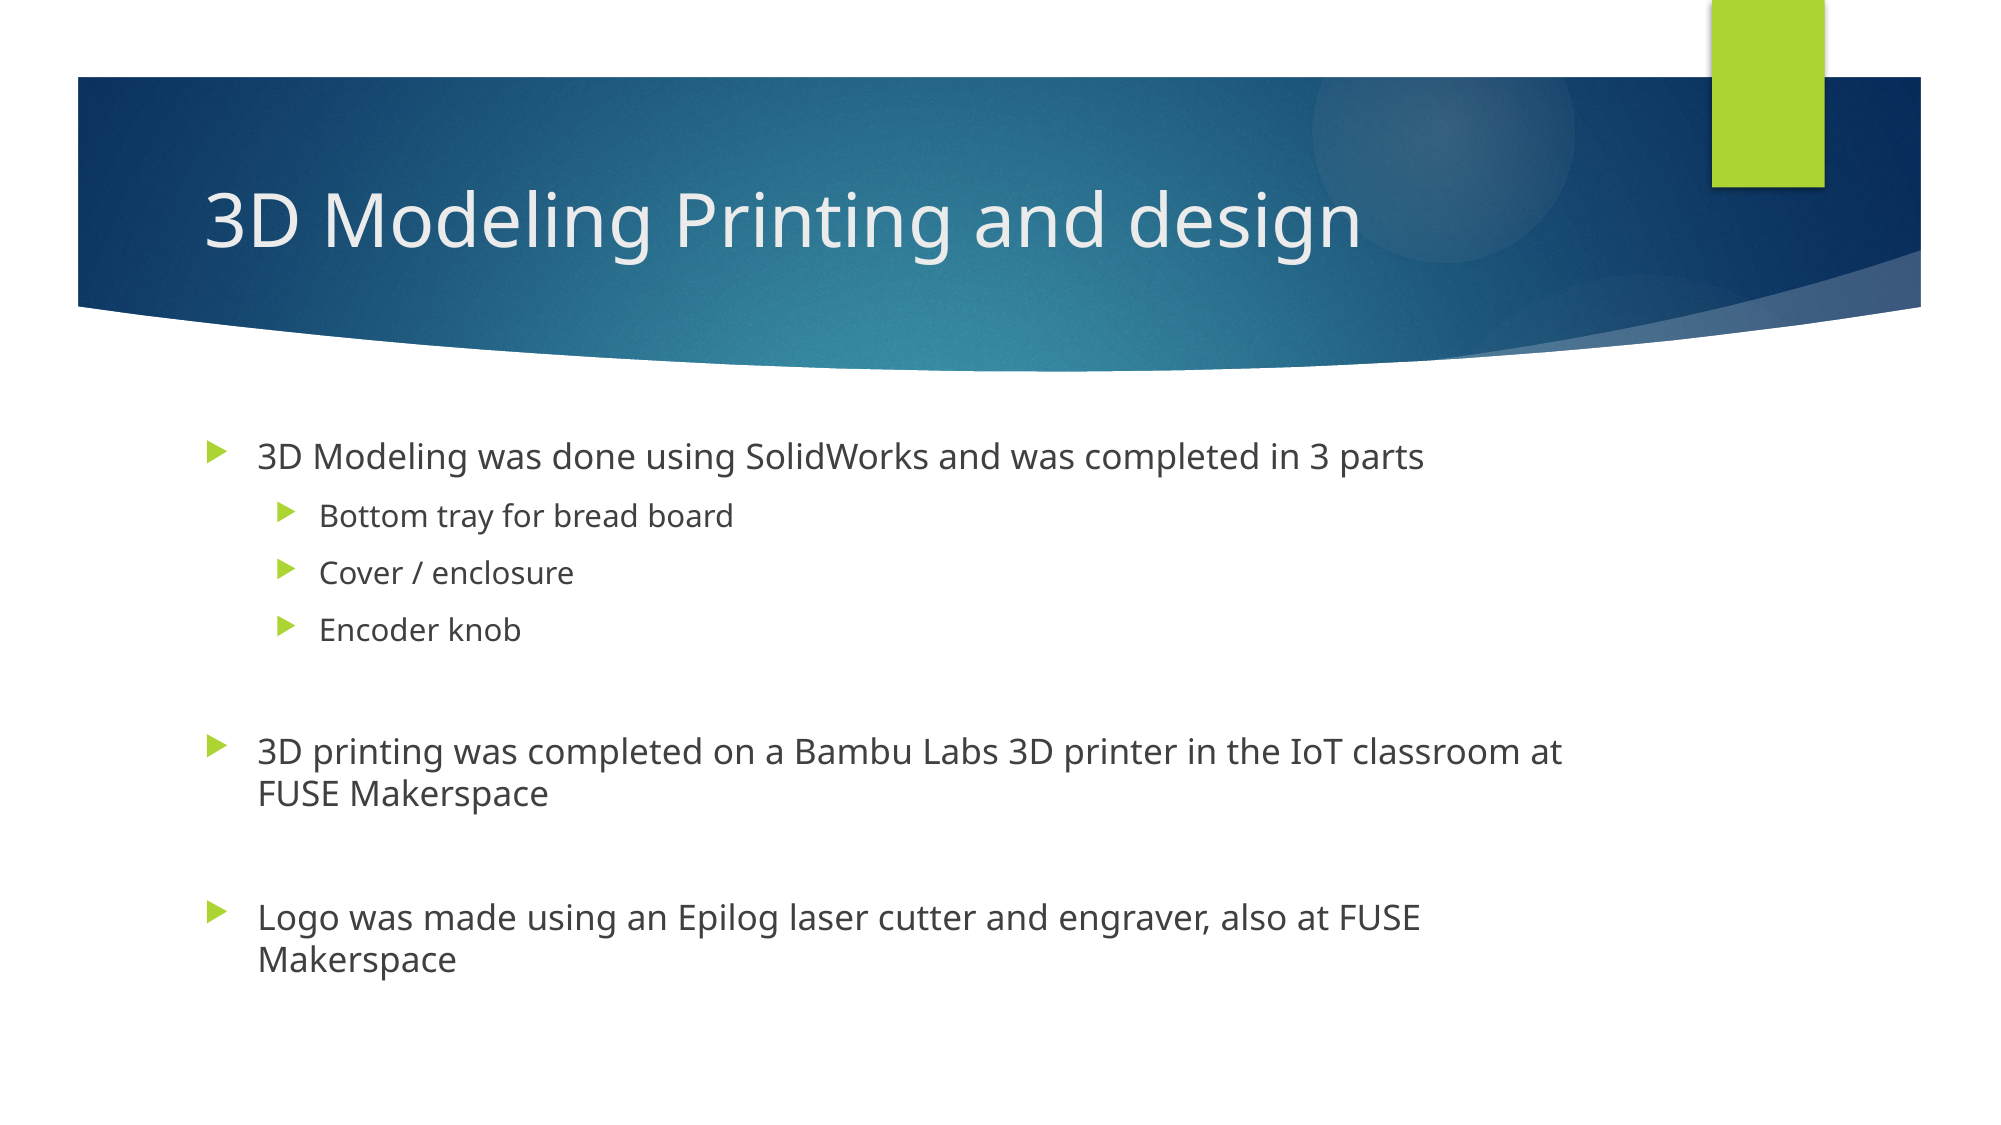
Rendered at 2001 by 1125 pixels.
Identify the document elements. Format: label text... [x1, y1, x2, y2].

title 3D Modeling Printing and design [189, 159, 1627, 276]
list 3D Modeling was done using SolidWorks and was completed in 3 parts Bottom tray for bread board Cover / enclosure Encoder knob 3D printing was completed on a Bambu Labs 3D printer in the IoT classroom at FUSE Makerspace Logo was made using an Epilog laser cutter and engraver, also at FUSE Makerspace [189, 427, 1627, 988]
